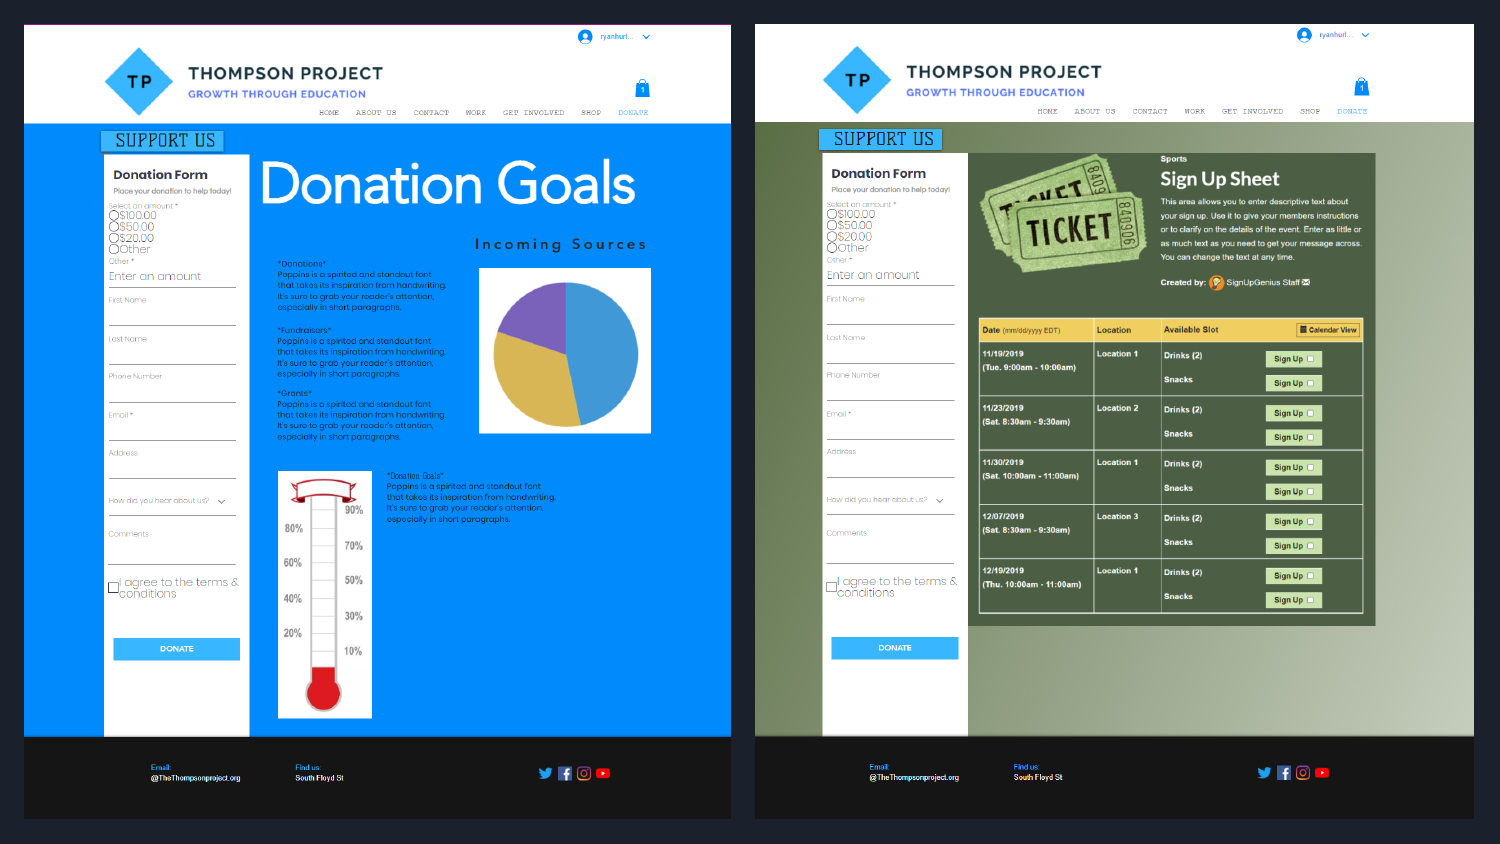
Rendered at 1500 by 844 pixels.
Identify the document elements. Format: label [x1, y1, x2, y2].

picture [755, 24, 1474, 819]
picture [24, 24, 732, 819]
